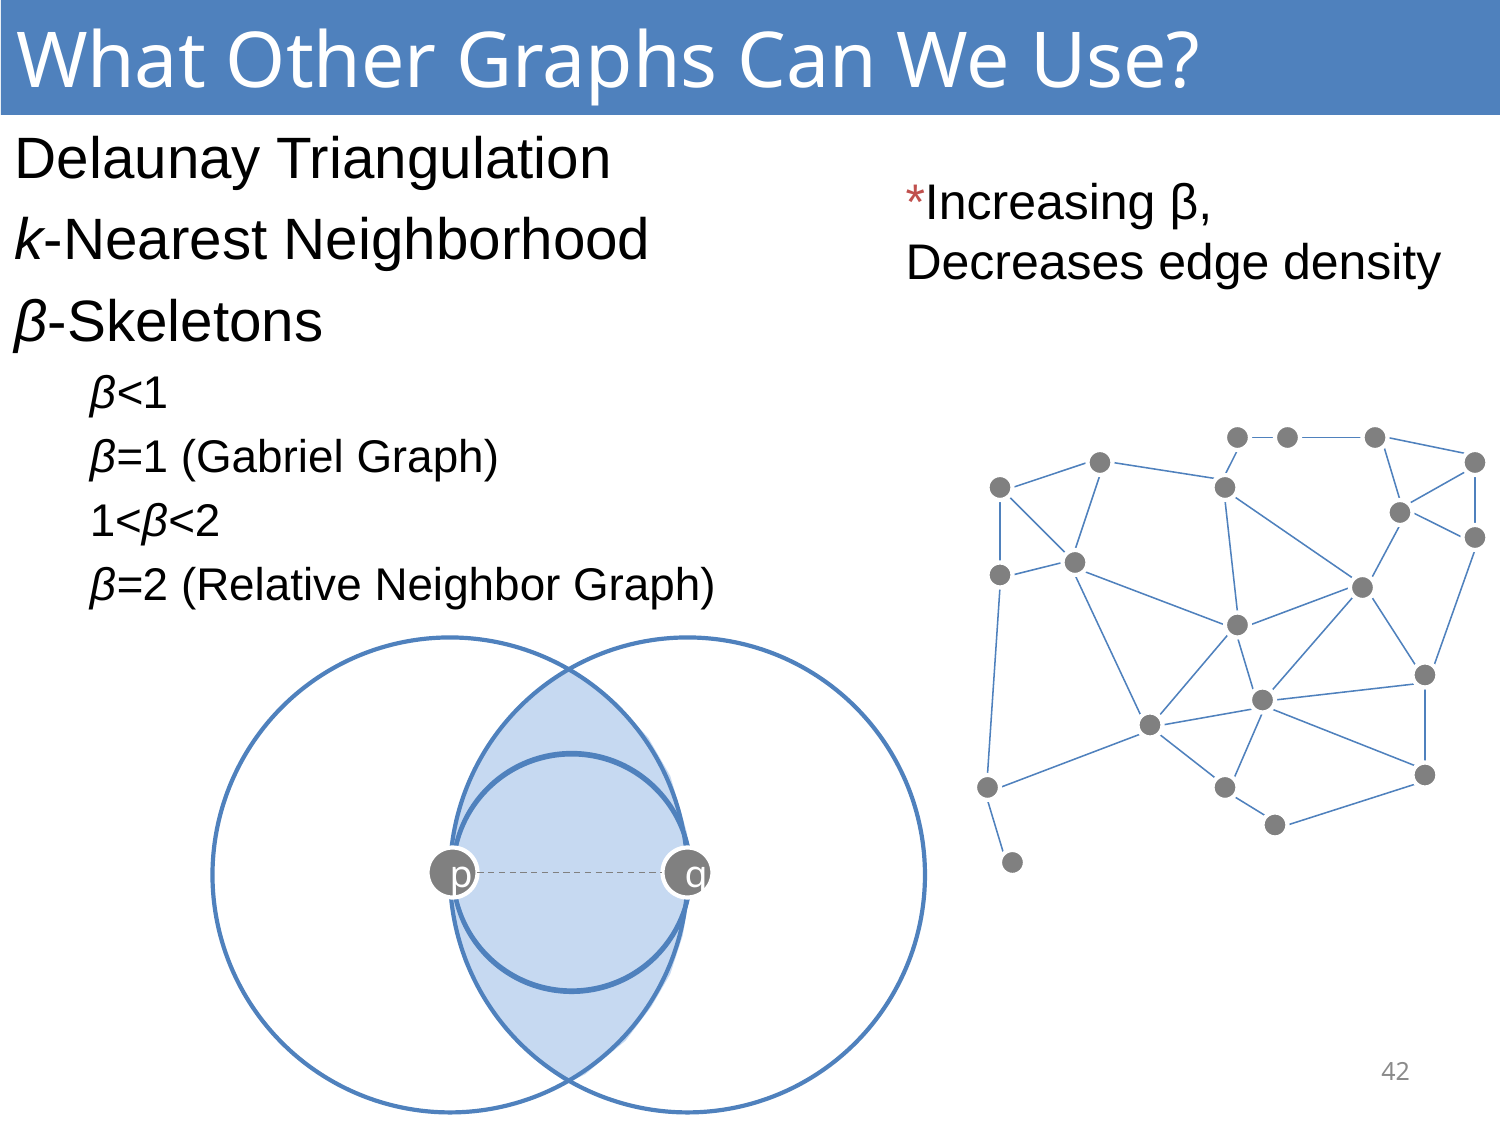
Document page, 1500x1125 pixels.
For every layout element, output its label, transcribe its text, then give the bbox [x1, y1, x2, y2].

text_box Delaunay Triangulation k-Nearest Neighborhood β-Skeletons β<1 β=1 (Gabriel Graph) 1<β<2 β=2 (Relative Neighbor Graph) [0, 115, 1500, 687]
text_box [974, 424, 1488, 876]
text_box q [660, 845, 715, 900]
text_box [454, 880, 690, 993]
text_box *Increasing β, Decreases edge density [890, 162, 1457, 298]
text_box [453, 750, 690, 872]
text_box [449, 687, 928, 1115]
slide_number 42 [1074, 1042, 1425, 1103]
text_box [210, 687, 568, 1115]
text_box What Other Graphs Can We Use? [0, 0, 1500, 115]
text_box p [425, 845, 480, 900]
